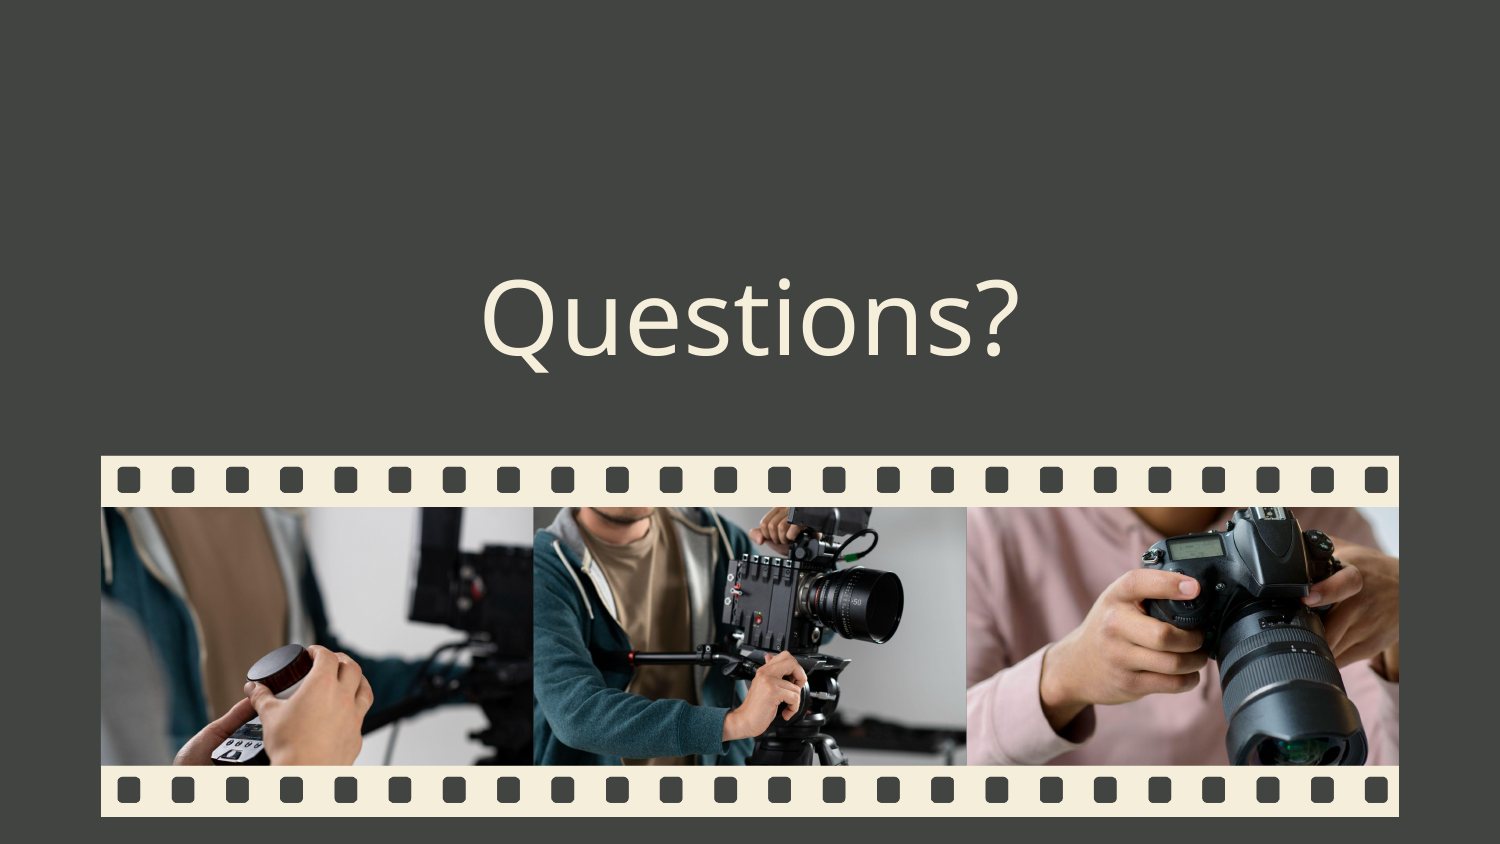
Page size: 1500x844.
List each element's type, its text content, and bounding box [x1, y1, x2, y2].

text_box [100, 453, 1400, 820]
title Questions? [247, 239, 1253, 391]
